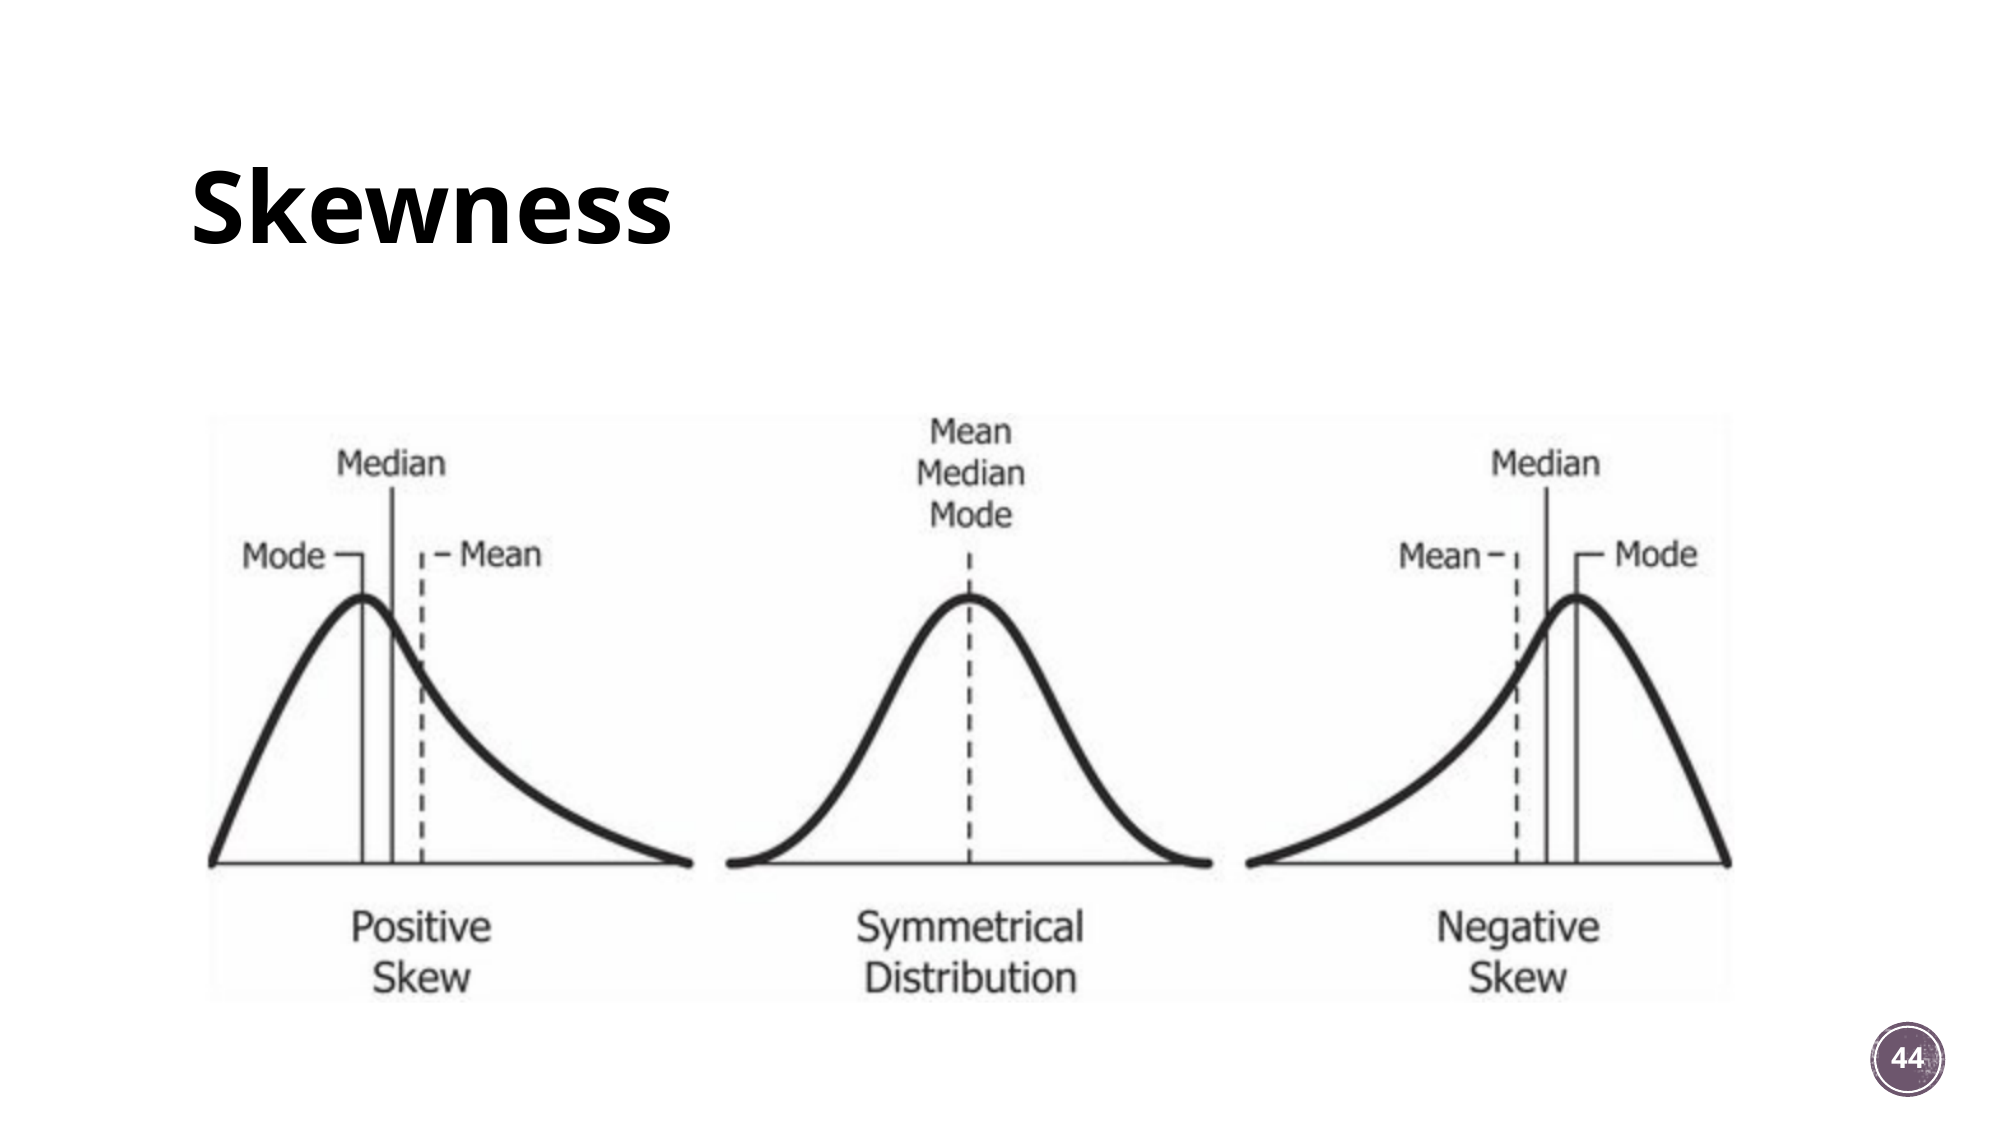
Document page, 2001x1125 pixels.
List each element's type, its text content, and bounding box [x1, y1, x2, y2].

title Skewness [175, 79, 1826, 344]
picture [175, 395, 1826, 1016]
slide_number 44 [1855, 1028, 1961, 1089]
